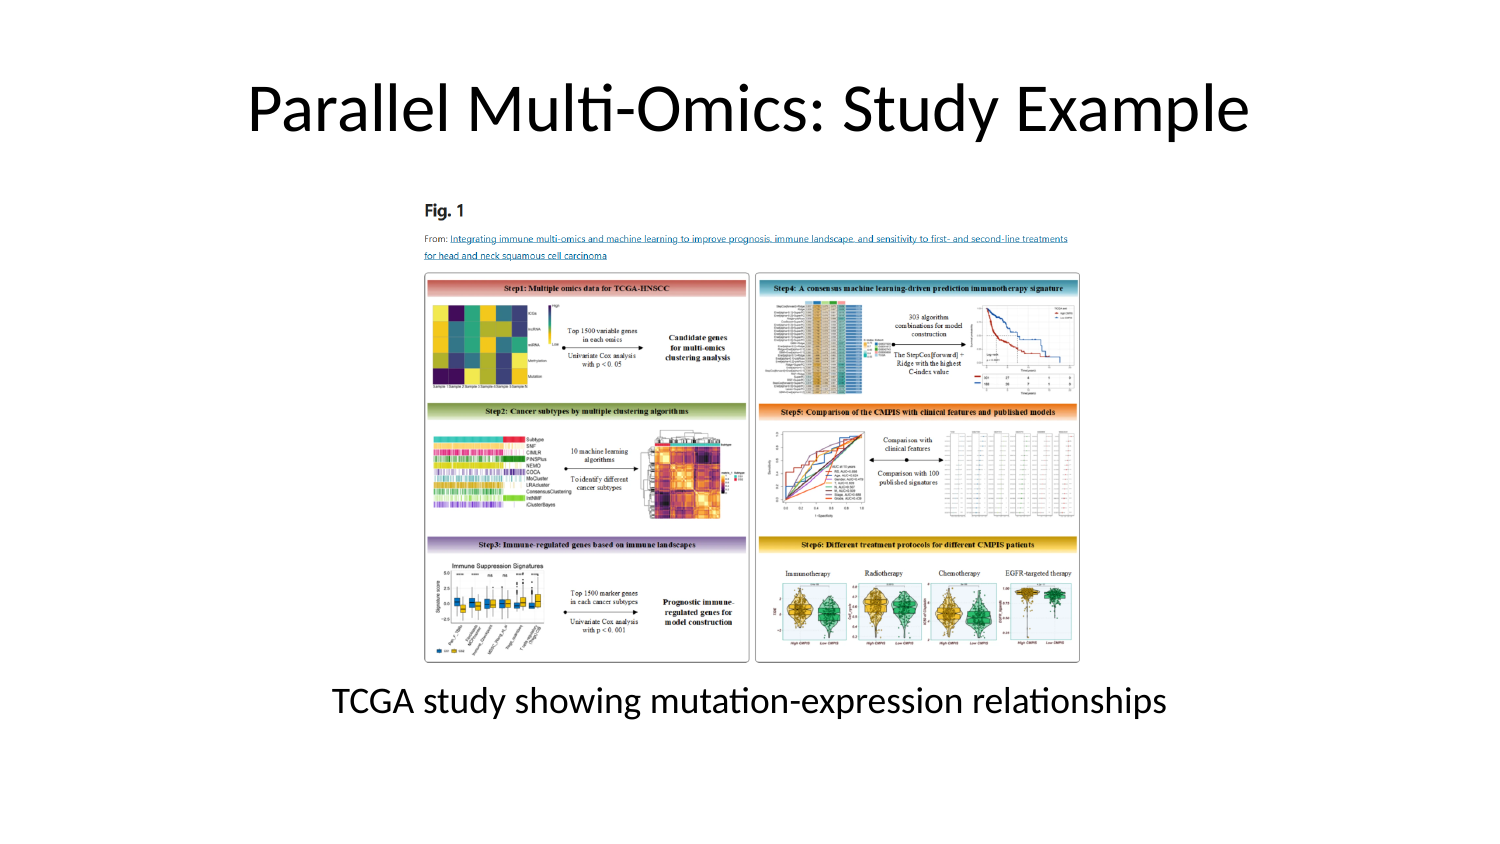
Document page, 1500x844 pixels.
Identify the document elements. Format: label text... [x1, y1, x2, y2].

picture [418, 195, 1084, 669]
title Parallel Multi-Omics: Study Example [75, 33, 1425, 175]
text_box TCGA study showing mutation-expression relationships [74, 668, 1425, 753]
